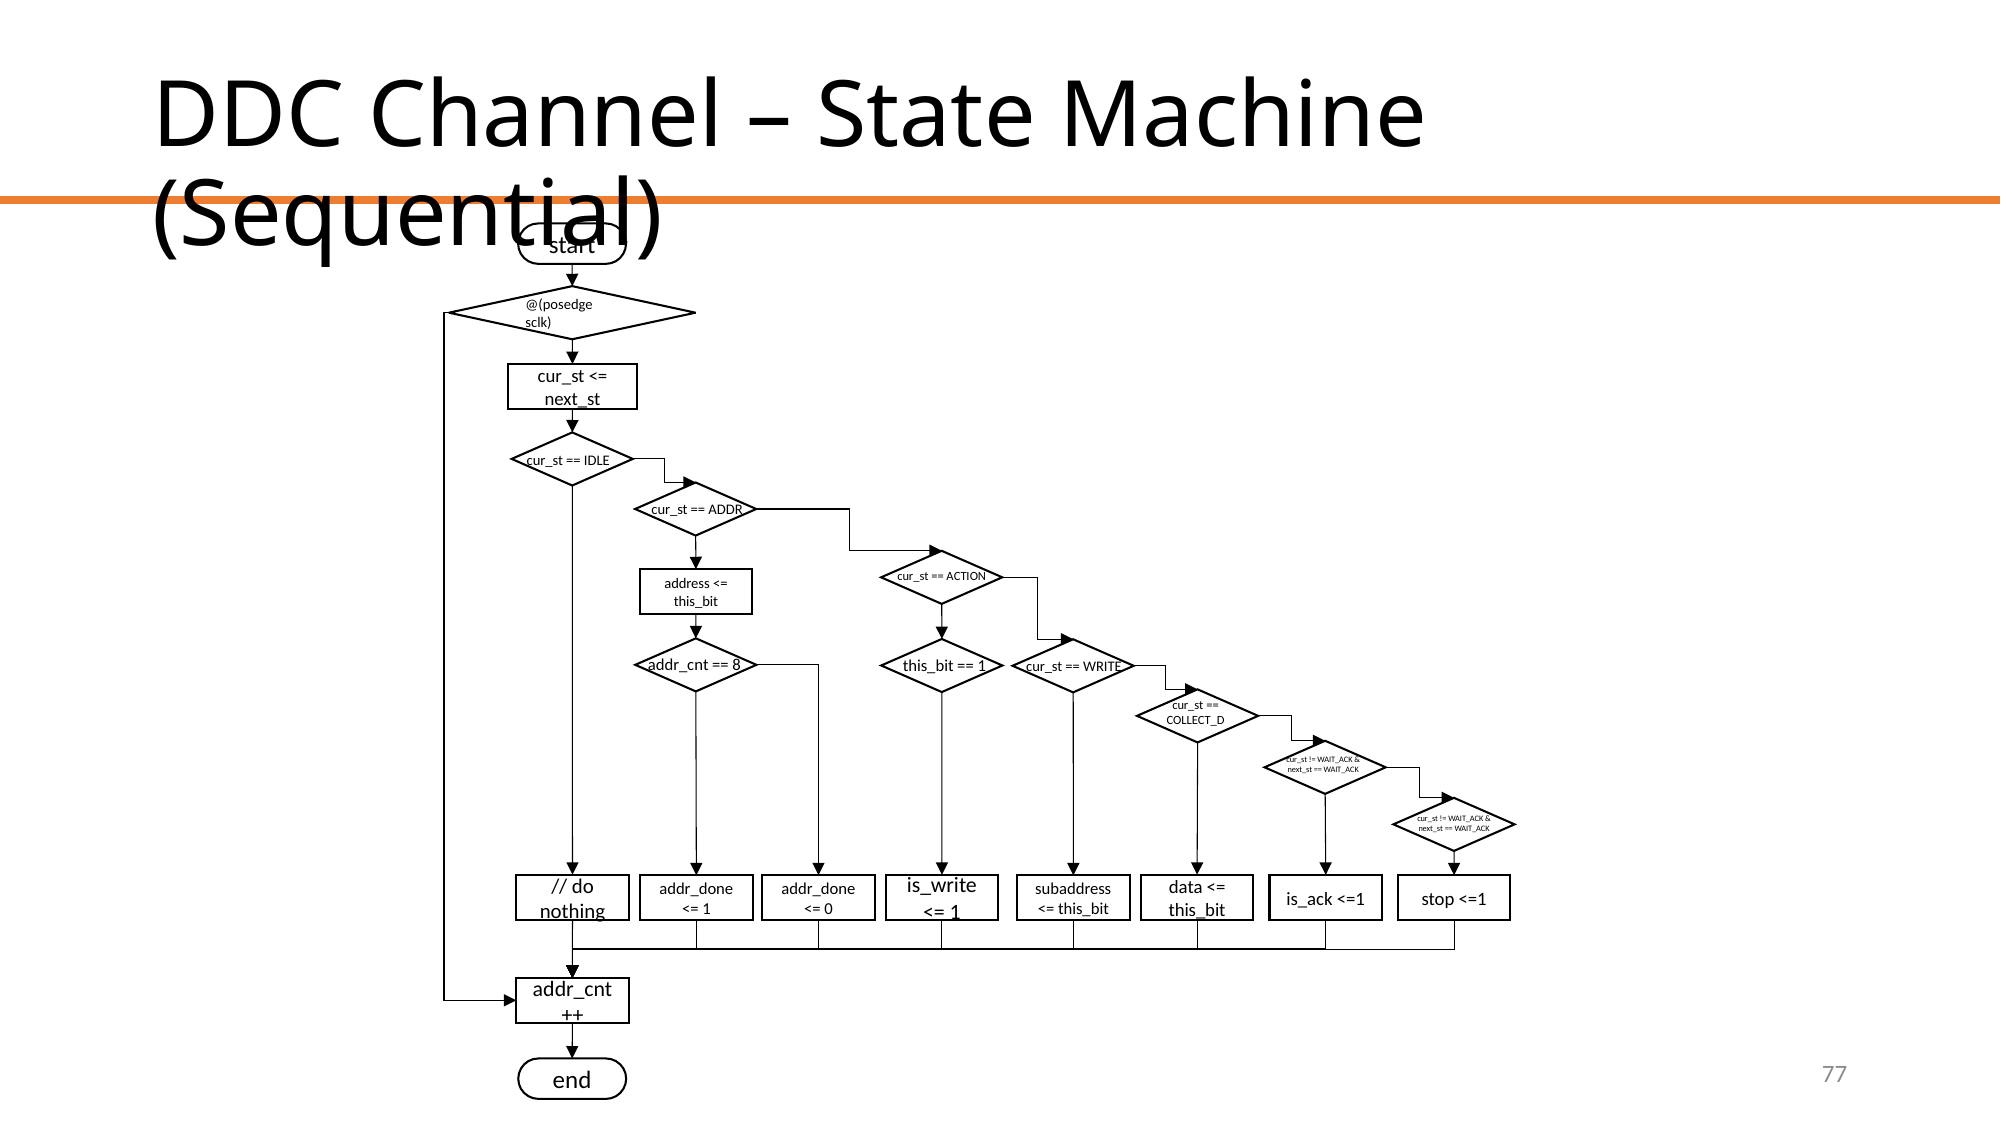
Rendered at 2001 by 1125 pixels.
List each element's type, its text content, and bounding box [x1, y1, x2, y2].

slide_number 77 [1412, 1042, 1863, 1103]
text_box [448, 223, 1518, 1099]
title DDC Channel – State Machine (Sequential) [137, 59, 1863, 278]
